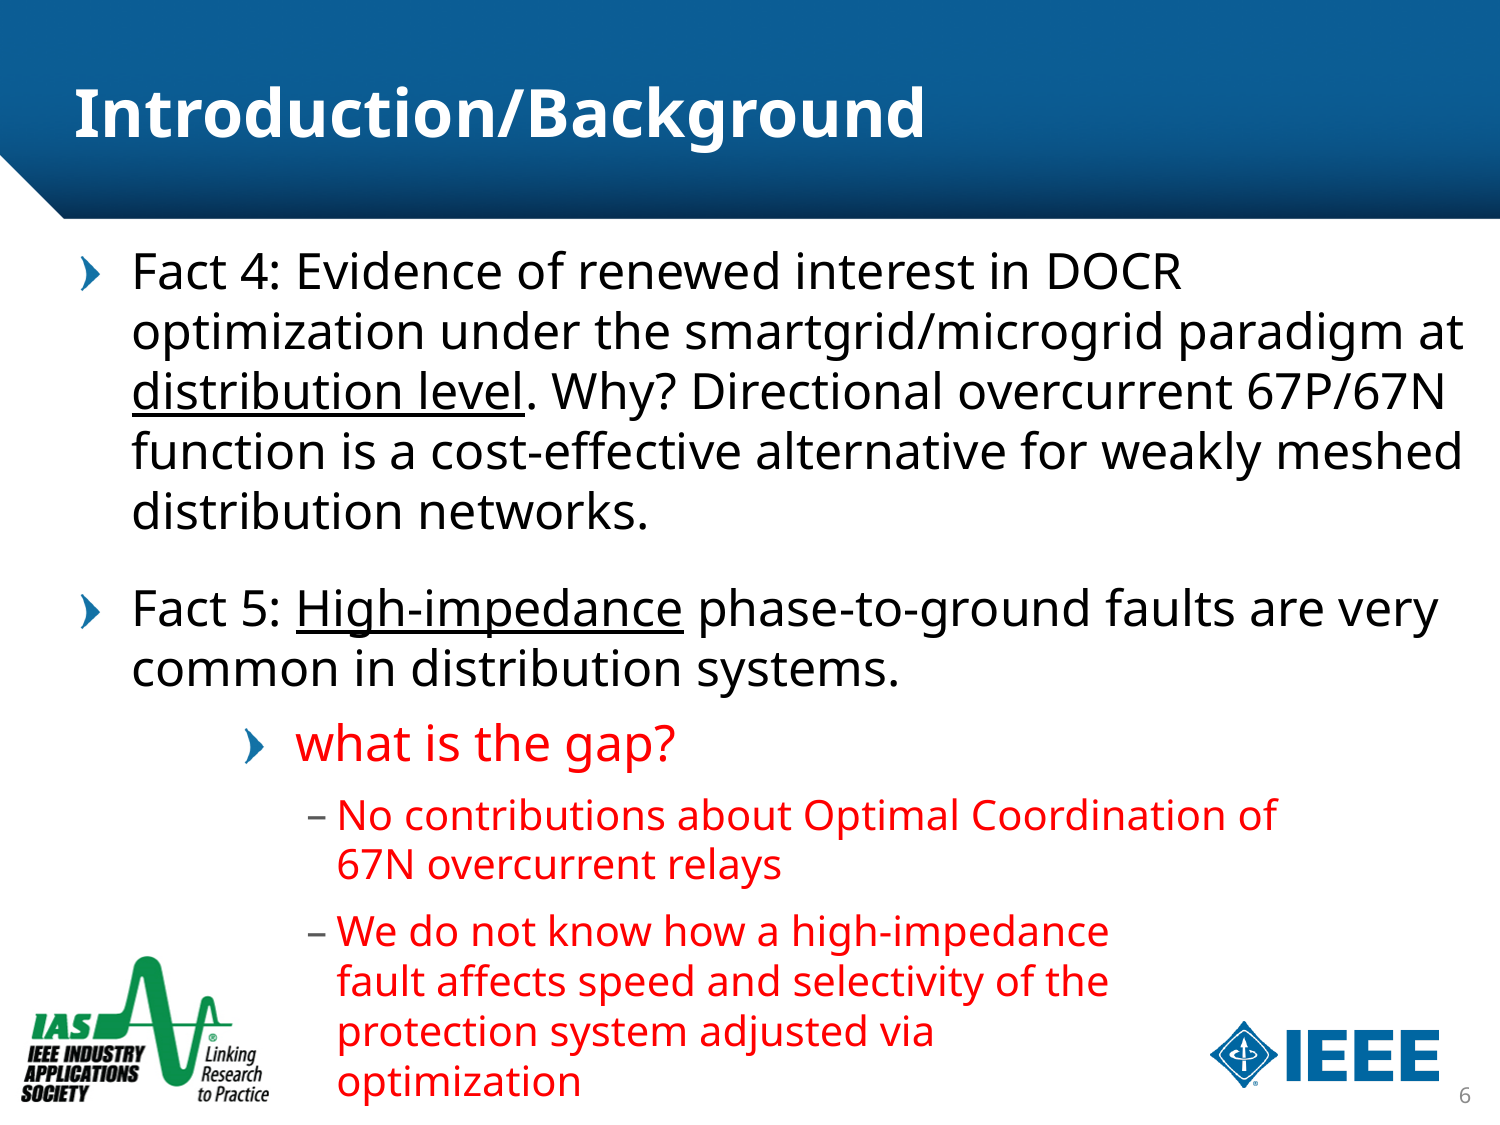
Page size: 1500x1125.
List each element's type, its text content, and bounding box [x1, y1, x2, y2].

list Fact 4: Evidence of renewed interest in DOCR optimization under the smartgrid/microgrid paradigm at distribution level. Why? Directional overcurrent 67P/67N function is a cost-effective alternative for weakly meshed distribution networks. Fact 5: High-impedance phase-to-ground faults are very common in distribution systems. [59, 231, 1500, 965]
picture [74, 583, 104, 631]
picture [74, 245, 104, 293]
picture [238, 717, 268, 766]
title Introduction/Background [59, 22, 1426, 199]
slide_number 6 [1458, 1066, 1500, 1125]
picture [0, 0, 1500, 1125]
text_box what is the gap? No contributions about Optimal Coordination of 67N overcurrent relays We do not know how a high-impedance fault affects speed and selectivity of the protection system adjusted via optimization [223, 704, 1299, 1125]
picture [1299, 965, 1500, 1125]
